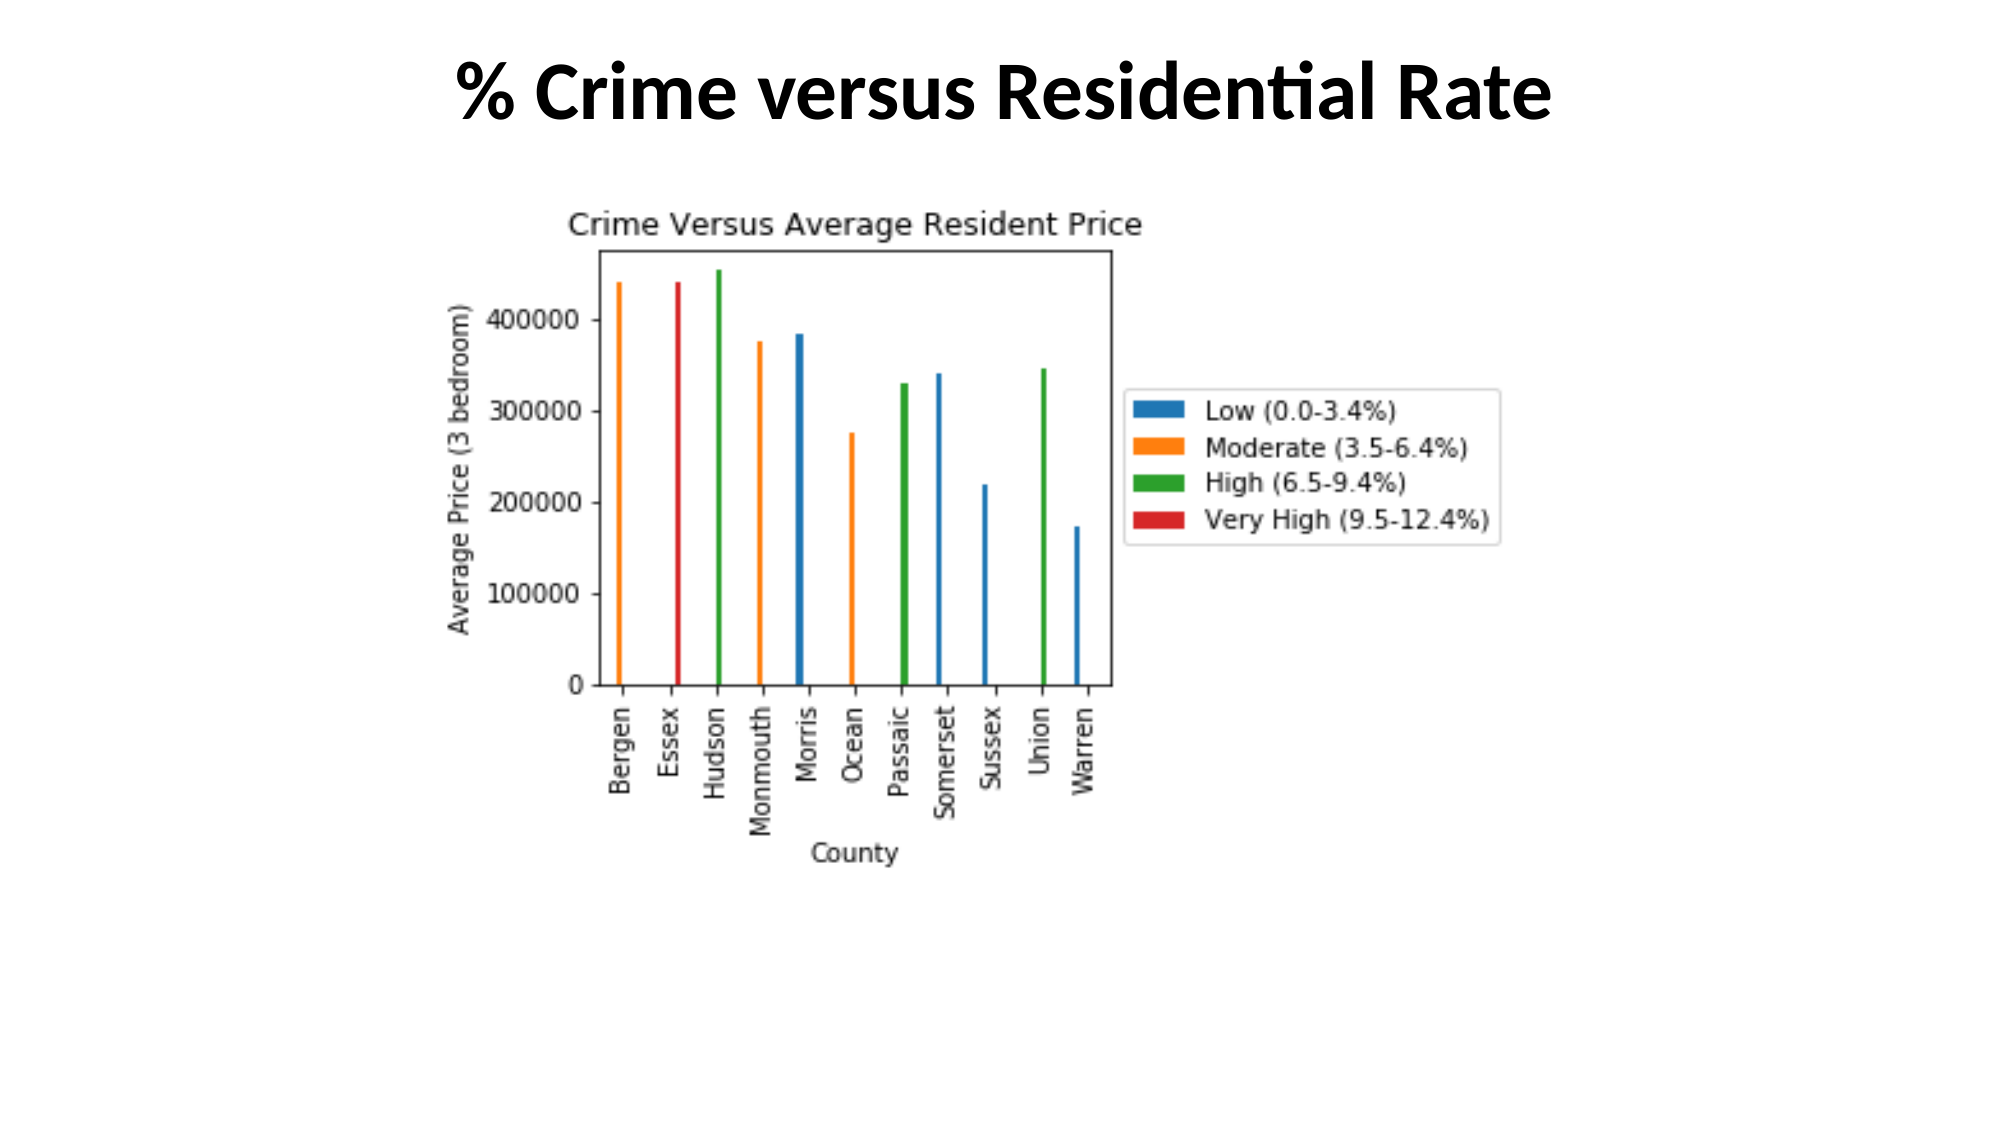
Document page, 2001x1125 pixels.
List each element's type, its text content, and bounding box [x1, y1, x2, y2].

text_box % Crime versus Residential Rate [440, 28, 1570, 144]
picture [423, 184, 1528, 895]
